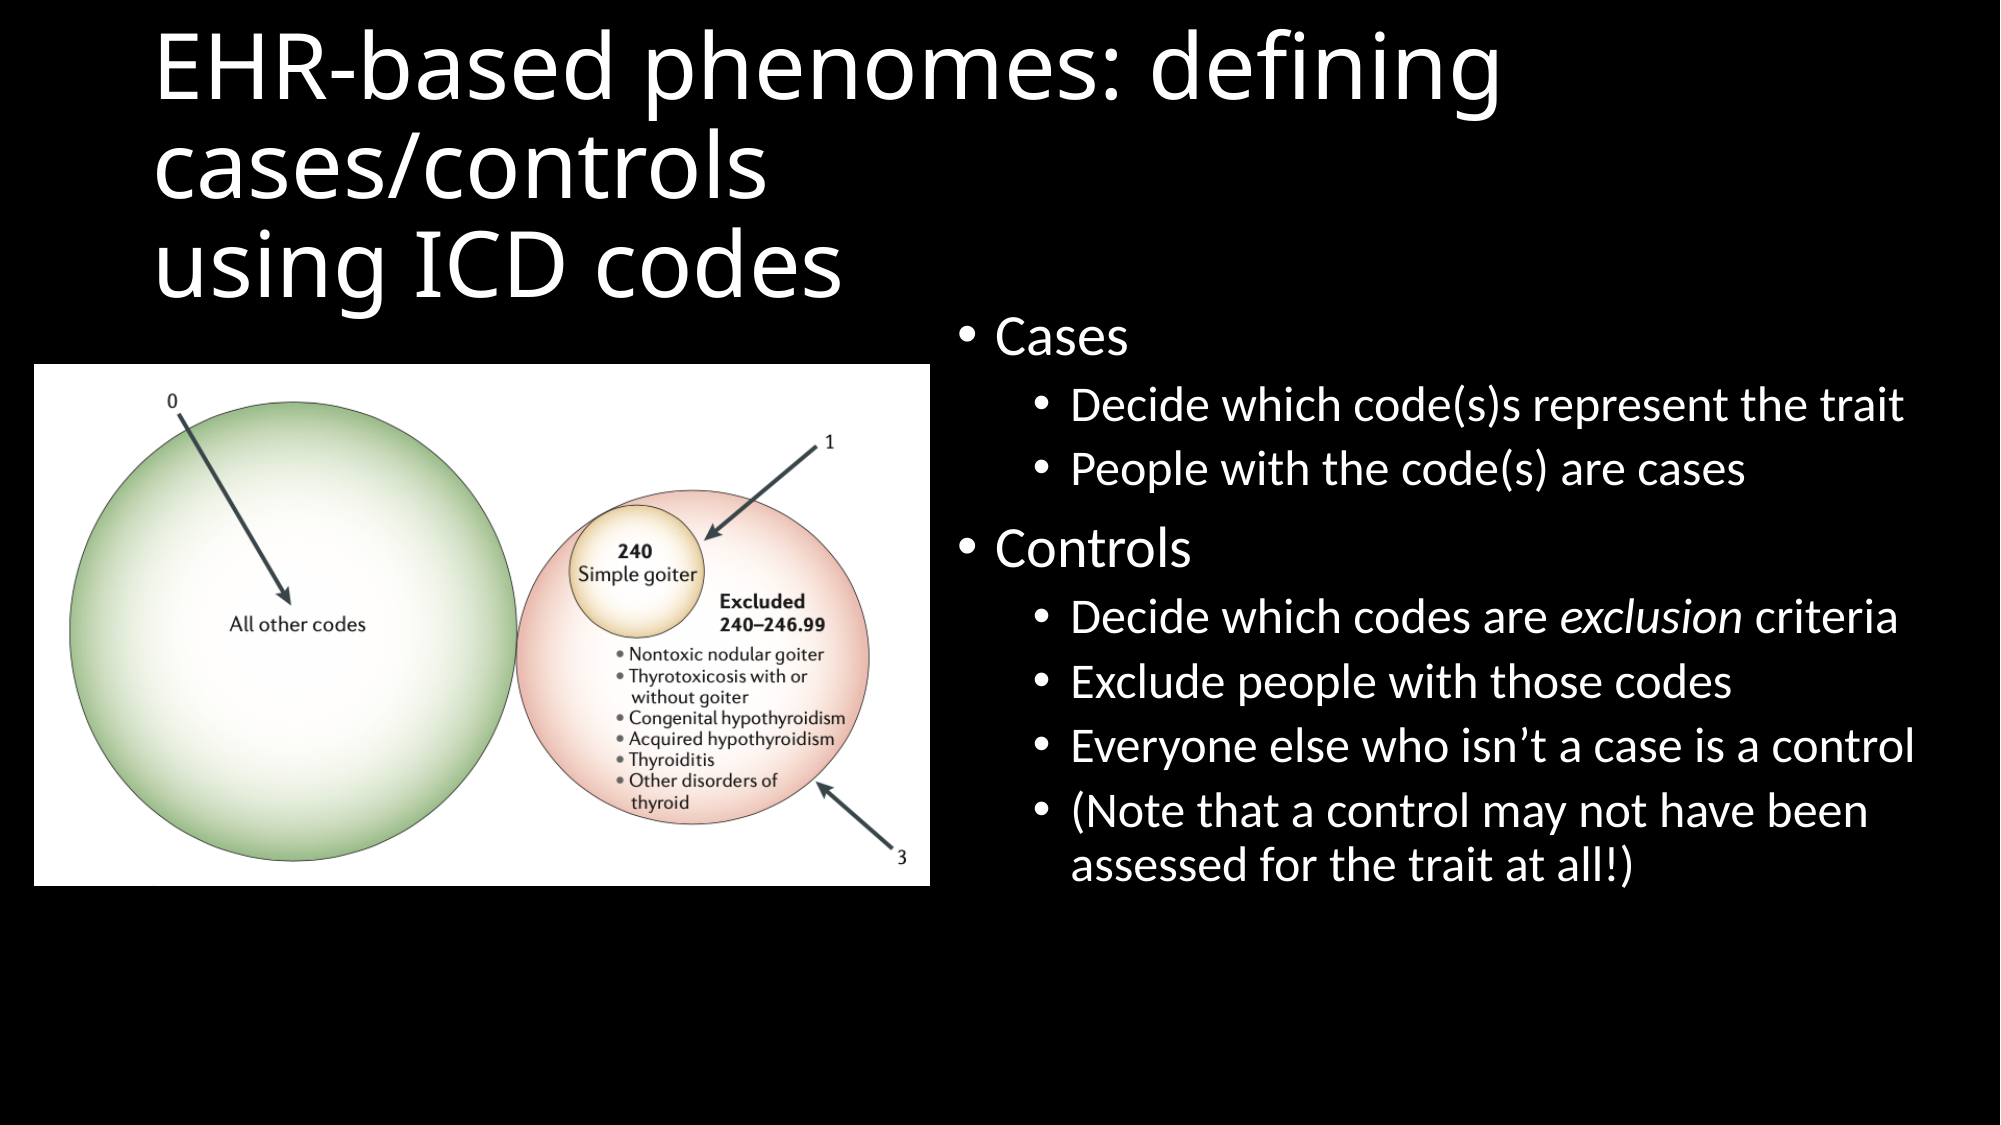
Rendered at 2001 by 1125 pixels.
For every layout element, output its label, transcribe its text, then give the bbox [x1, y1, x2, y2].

title EHR-based phenomes: defining cases/controls using ICD codes [137, 59, 1898, 278]
picture [34, 364, 930, 886]
list Cases Decide which code(s)s represent the trait People with the code(s) are cases Controls Decide which codes are exclusion criteria Exclude people with those codes Everyone else who isn’t a case is a control (Note that a control may not have been assessed for the trait at all!) [942, 297, 1966, 1012]
